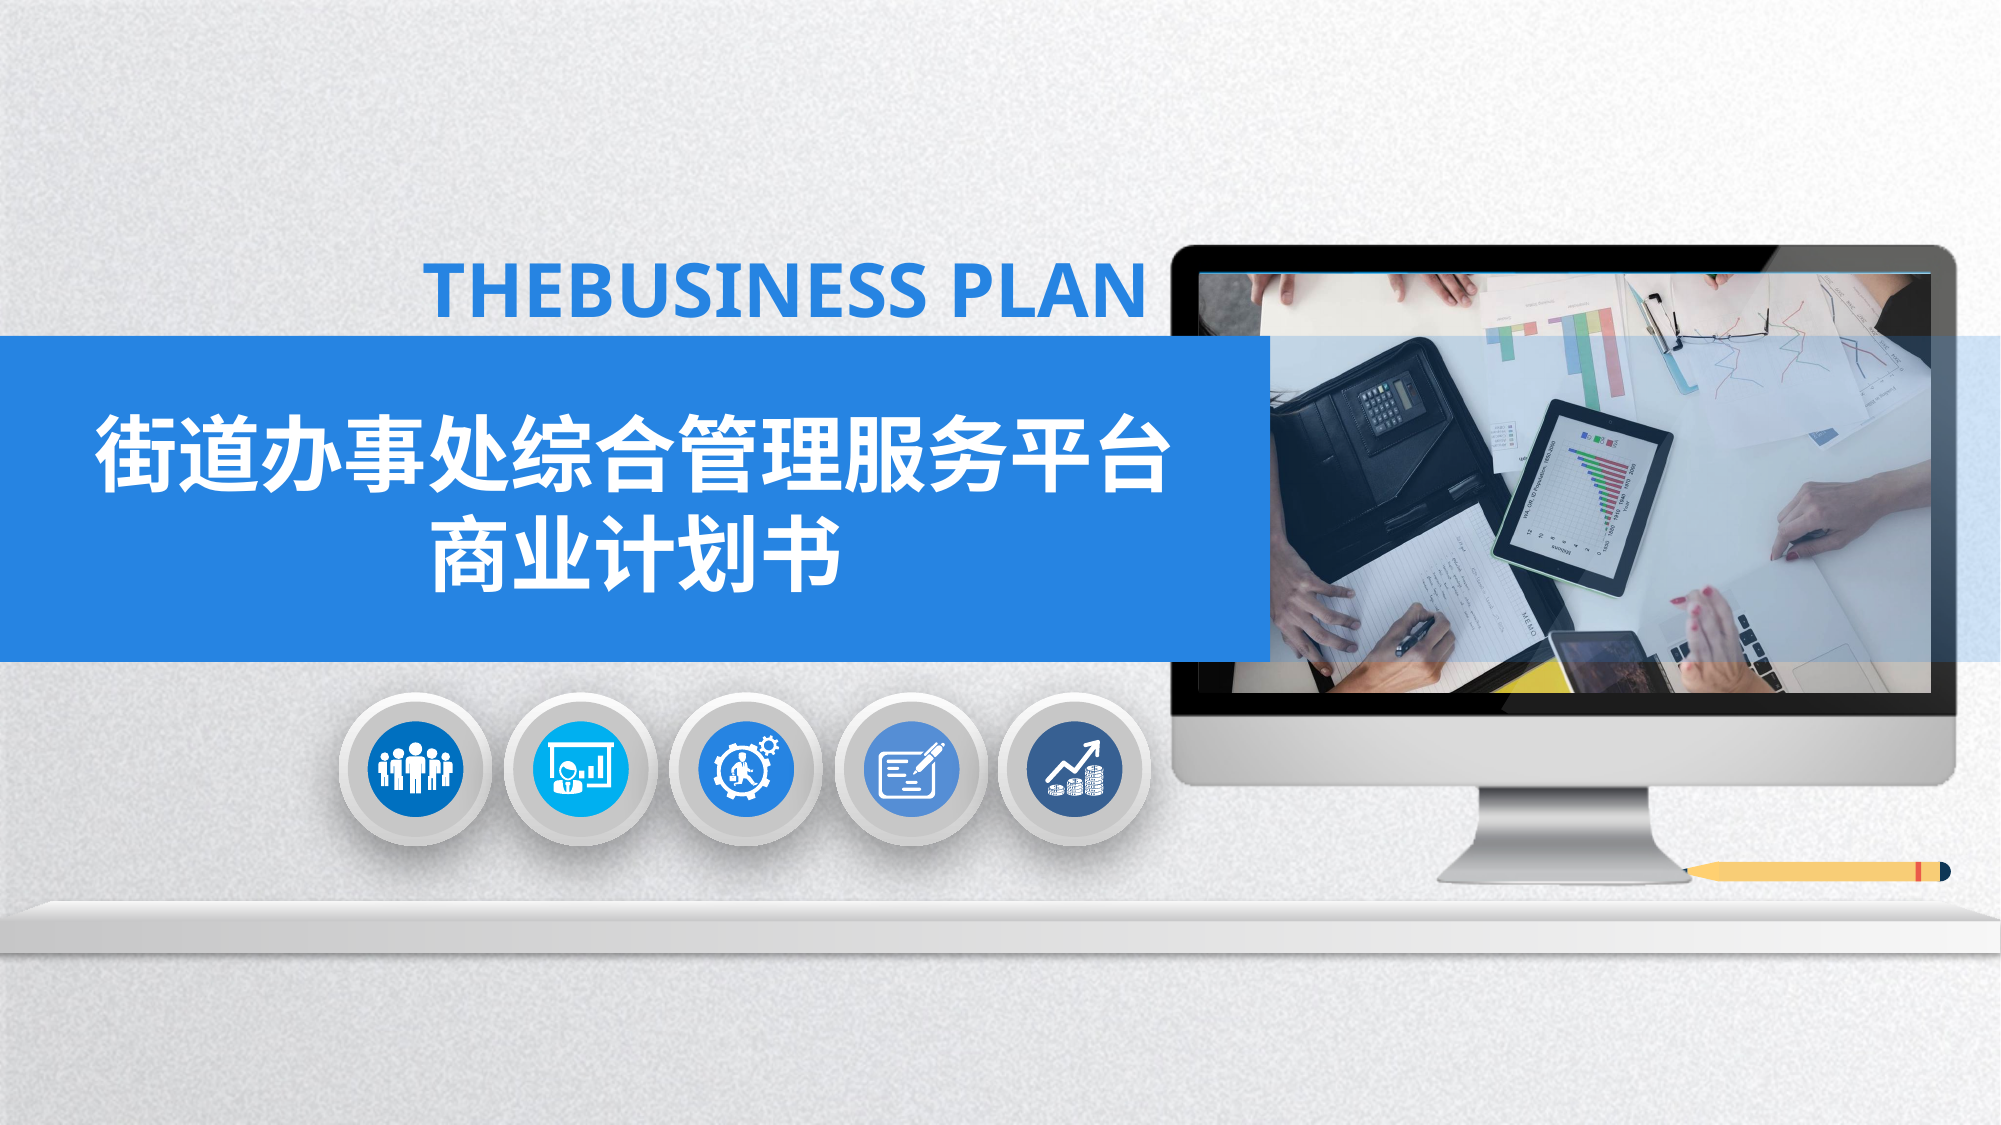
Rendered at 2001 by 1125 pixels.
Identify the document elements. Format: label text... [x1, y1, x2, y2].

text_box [834, 692, 989, 847]
picture [0, 0, 2001, 334]
text_box [0, 334, 1137, 664]
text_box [503, 692, 658, 847]
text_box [997, 692, 1152, 847]
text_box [669, 692, 824, 847]
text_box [1142, 212, 2001, 897]
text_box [338, 692, 493, 847]
text_box 街道办事处综合管理服务平台 商业计划书 [52, 395, 1137, 610]
text_box THEBUSINESS PLAN [299, 243, 1137, 332]
picture [0, 664, 2001, 1125]
